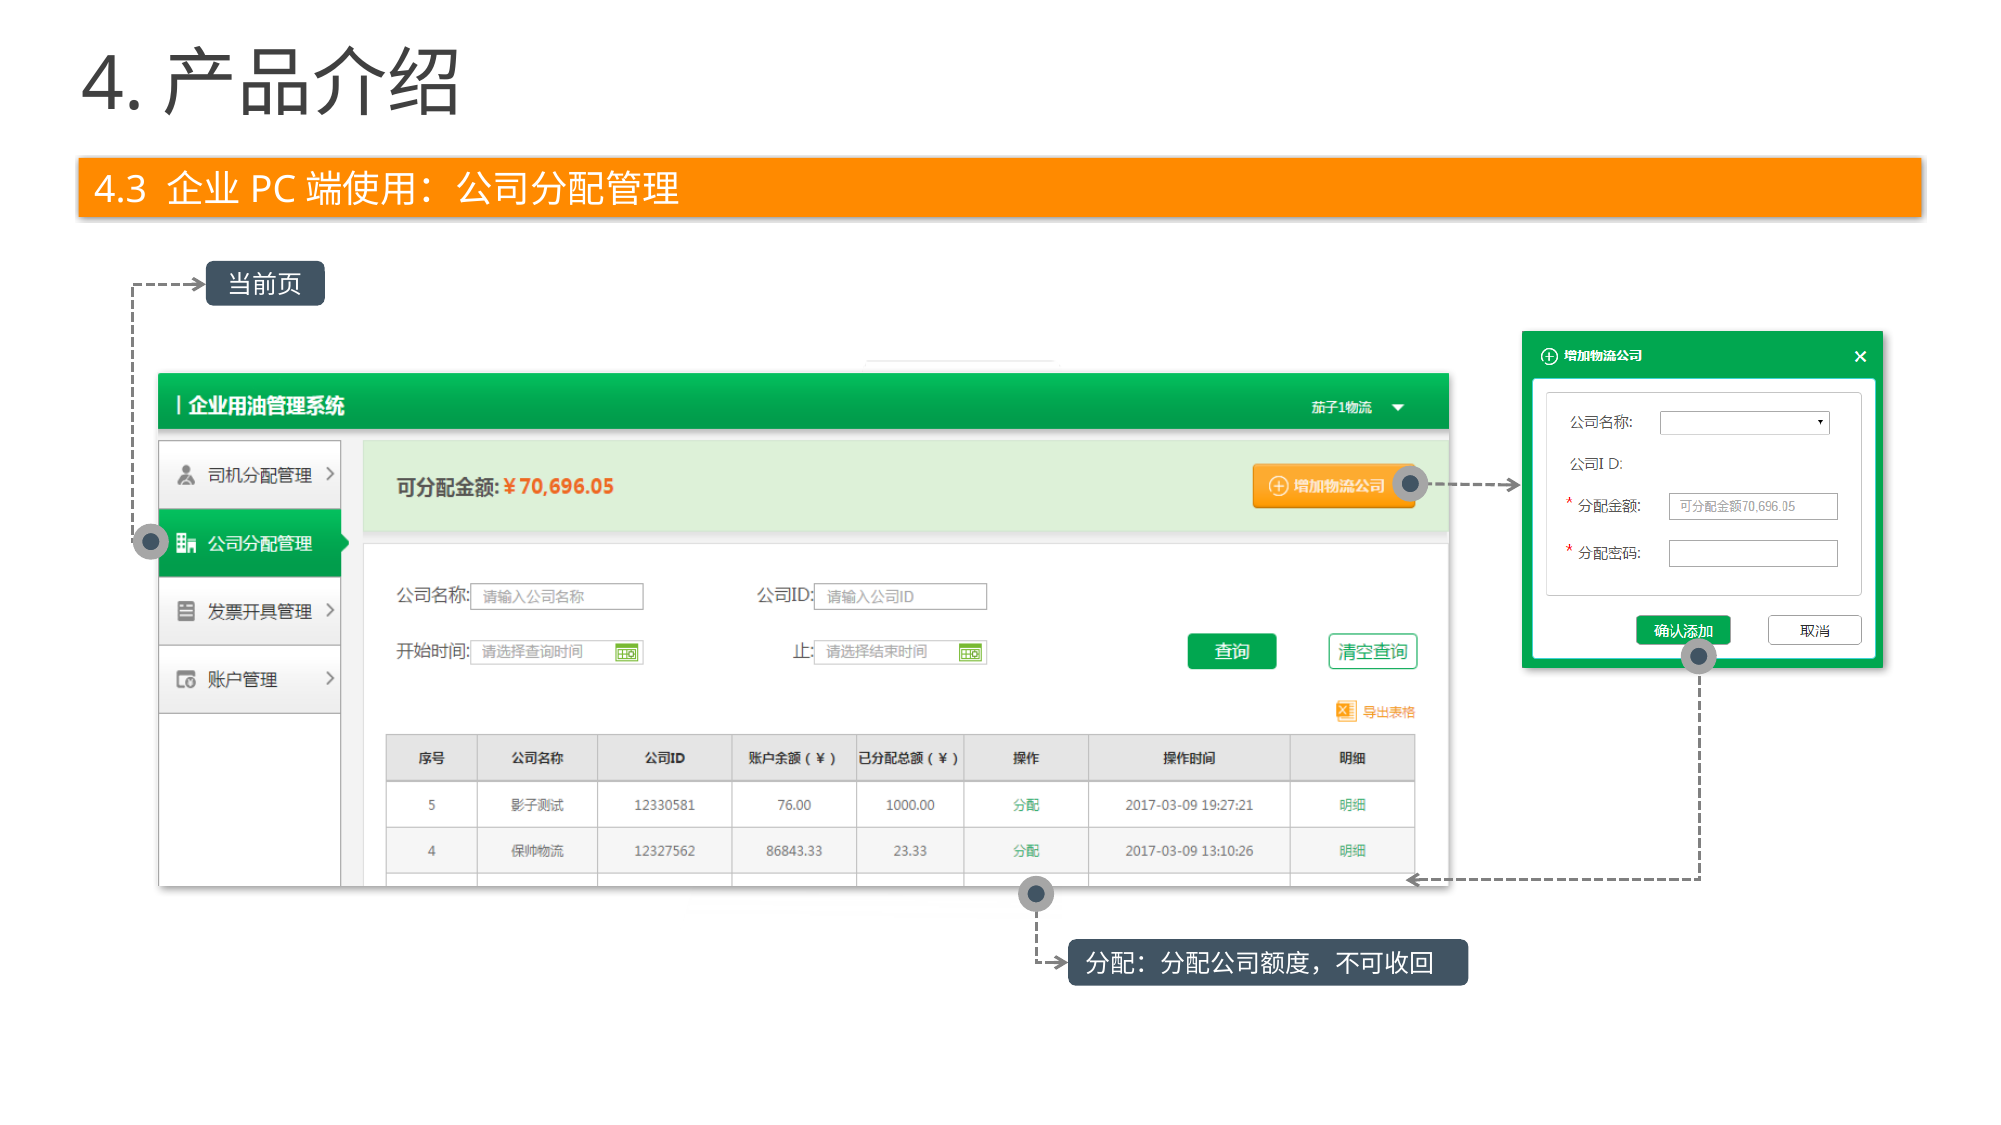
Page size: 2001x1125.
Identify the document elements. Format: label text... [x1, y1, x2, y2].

text_box [78, 157, 1922, 218]
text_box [1405, 642, 1713, 881]
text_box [1396, 470, 1521, 497]
picture [157, 358, 1449, 942]
text_box 4.3 企业PC端使用：公司分配管理 [94, 164, 1849, 210]
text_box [137, 260, 325, 555]
picture [1522, 331, 1884, 668]
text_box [1022, 880, 1469, 986]
text_box 4.产品介绍 [81, 51, 1922, 124]
